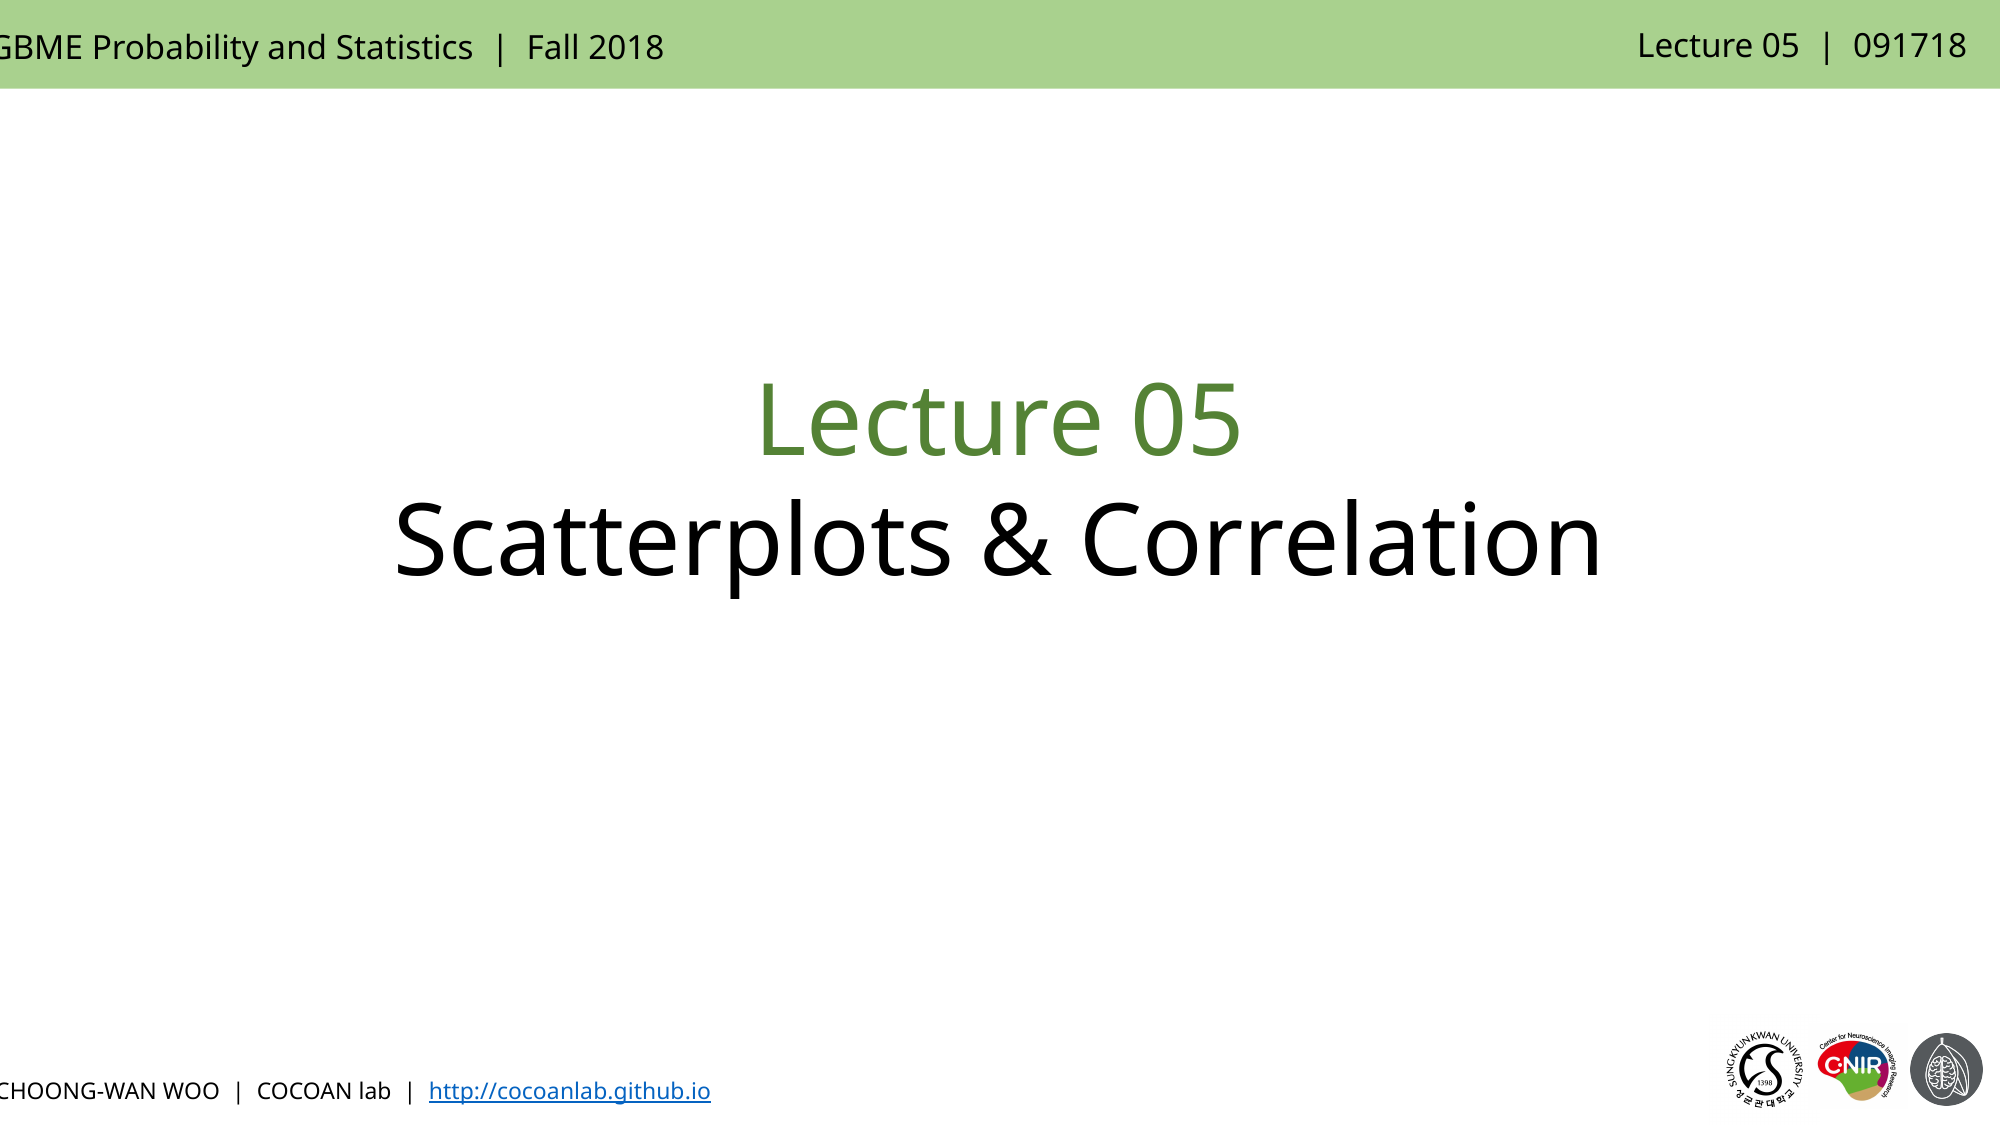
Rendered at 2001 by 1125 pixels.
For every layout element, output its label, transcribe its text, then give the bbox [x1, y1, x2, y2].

text_box Lecture 05 | 091718 [1604, 16, 1983, 72]
text_box [0, 0, 2000, 90]
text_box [1709, 1014, 1983, 1125]
text_box CHOONG-WAN WOO | COCOAN lab | http://cocoanlab.github.io [0, 1069, 727, 1116]
text_box GBME Probability and Statistics | Fall 2018 [0, 19, 680, 74]
text_box Lecture 05 Scatterplots & Correlation [379, 347, 1621, 603]
